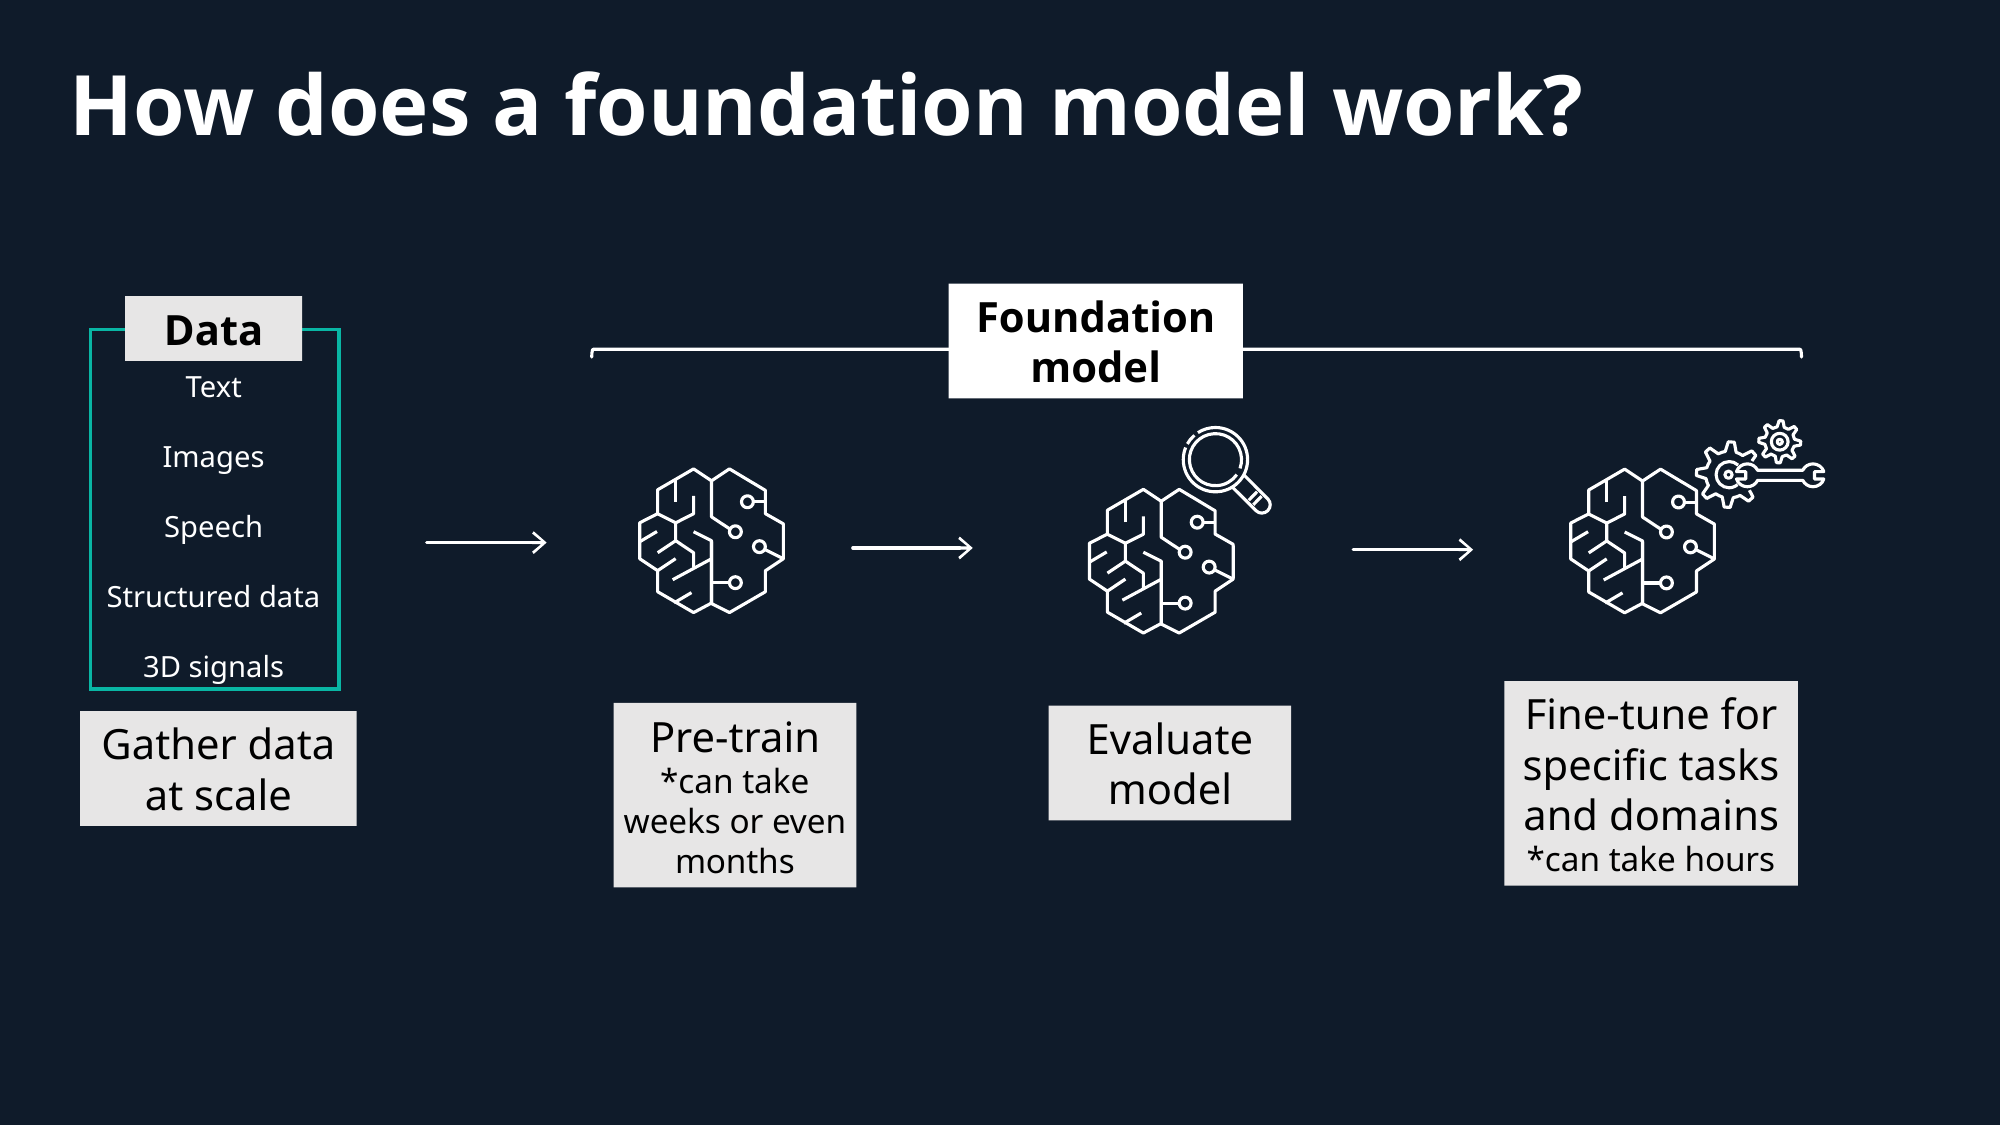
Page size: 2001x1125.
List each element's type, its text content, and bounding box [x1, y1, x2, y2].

text_box Data [125, 296, 303, 360]
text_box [1182, 426, 1272, 514]
text_box Evaluate model [1048, 705, 1292, 821]
text_box [89, 328, 125, 360]
text_box How does a foundation model work? [69, 56, 1944, 163]
text_box [303, 328, 340, 360]
text_box Foundation model [948, 283, 1243, 399]
text_box Text Images Speech Structured data 3D signals [75, 360, 352, 691]
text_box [1689, 392, 1833, 536]
text_box Fine-tune for specific tasks and domains *can take hours [1504, 681, 1798, 886]
text_box [591, 348, 948, 358]
text_box Gather data at scale [80, 711, 357, 826]
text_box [1039, 439, 1283, 683]
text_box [1521, 419, 1764, 663]
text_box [590, 419, 833, 663]
text_box [1243, 348, 1803, 358]
text_box Pre-train *can take weeks or even months [613, 702, 857, 888]
